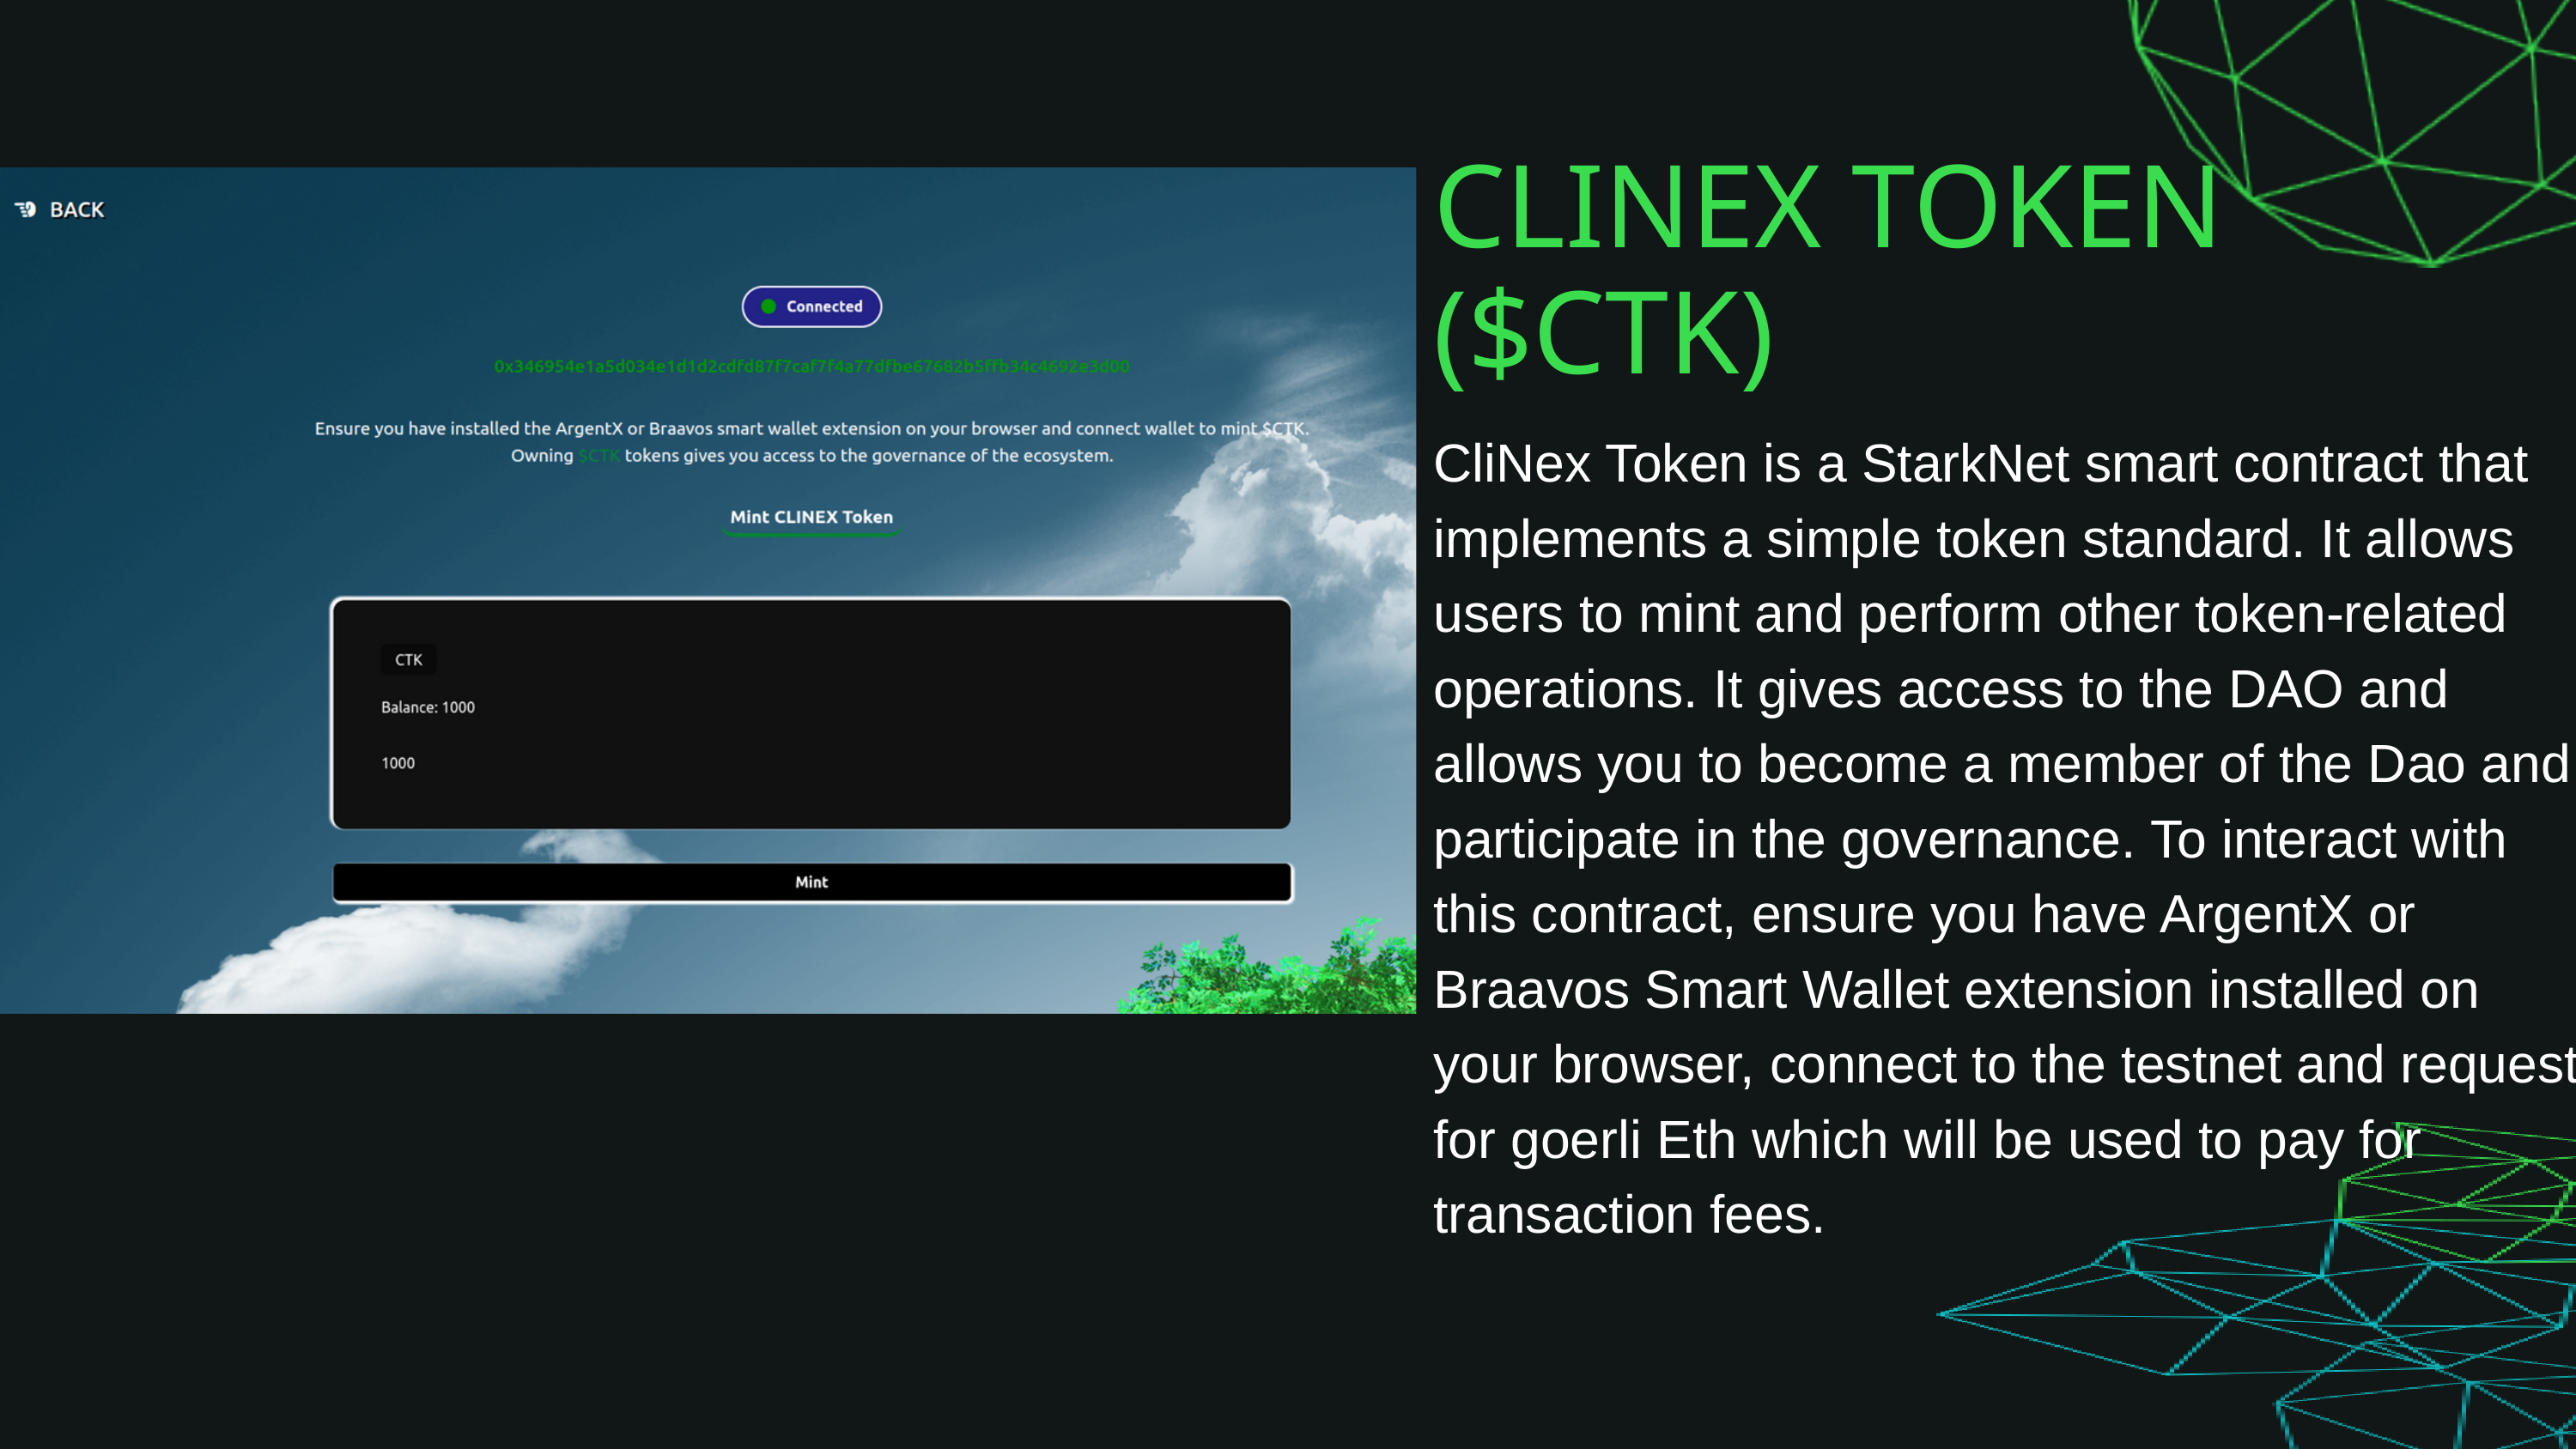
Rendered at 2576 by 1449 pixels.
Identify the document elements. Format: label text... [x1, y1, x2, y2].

text_box [0, 167, 1417, 1015]
text_box [1936, 1245, 2576, 1449]
text_box [2126, 0, 2576, 268]
text_box CliNex Token is a StarkNet smart contract that implements a simple token standard. It allows users to mint and perform other token-related operations. It gives access to the DAO and allows you to become a member of the Dao and participate in the governance. To interact with this contract, ensure you have ArgentX or Braavos Smart Wallet extension installed on your browser, connect to the testnet and request for goerli Eth which will be used to pay for transaction fees. [1433, 417, 2576, 1245]
text_box CLINEX TOKEN ($CTK) [1433, 144, 2439, 397]
